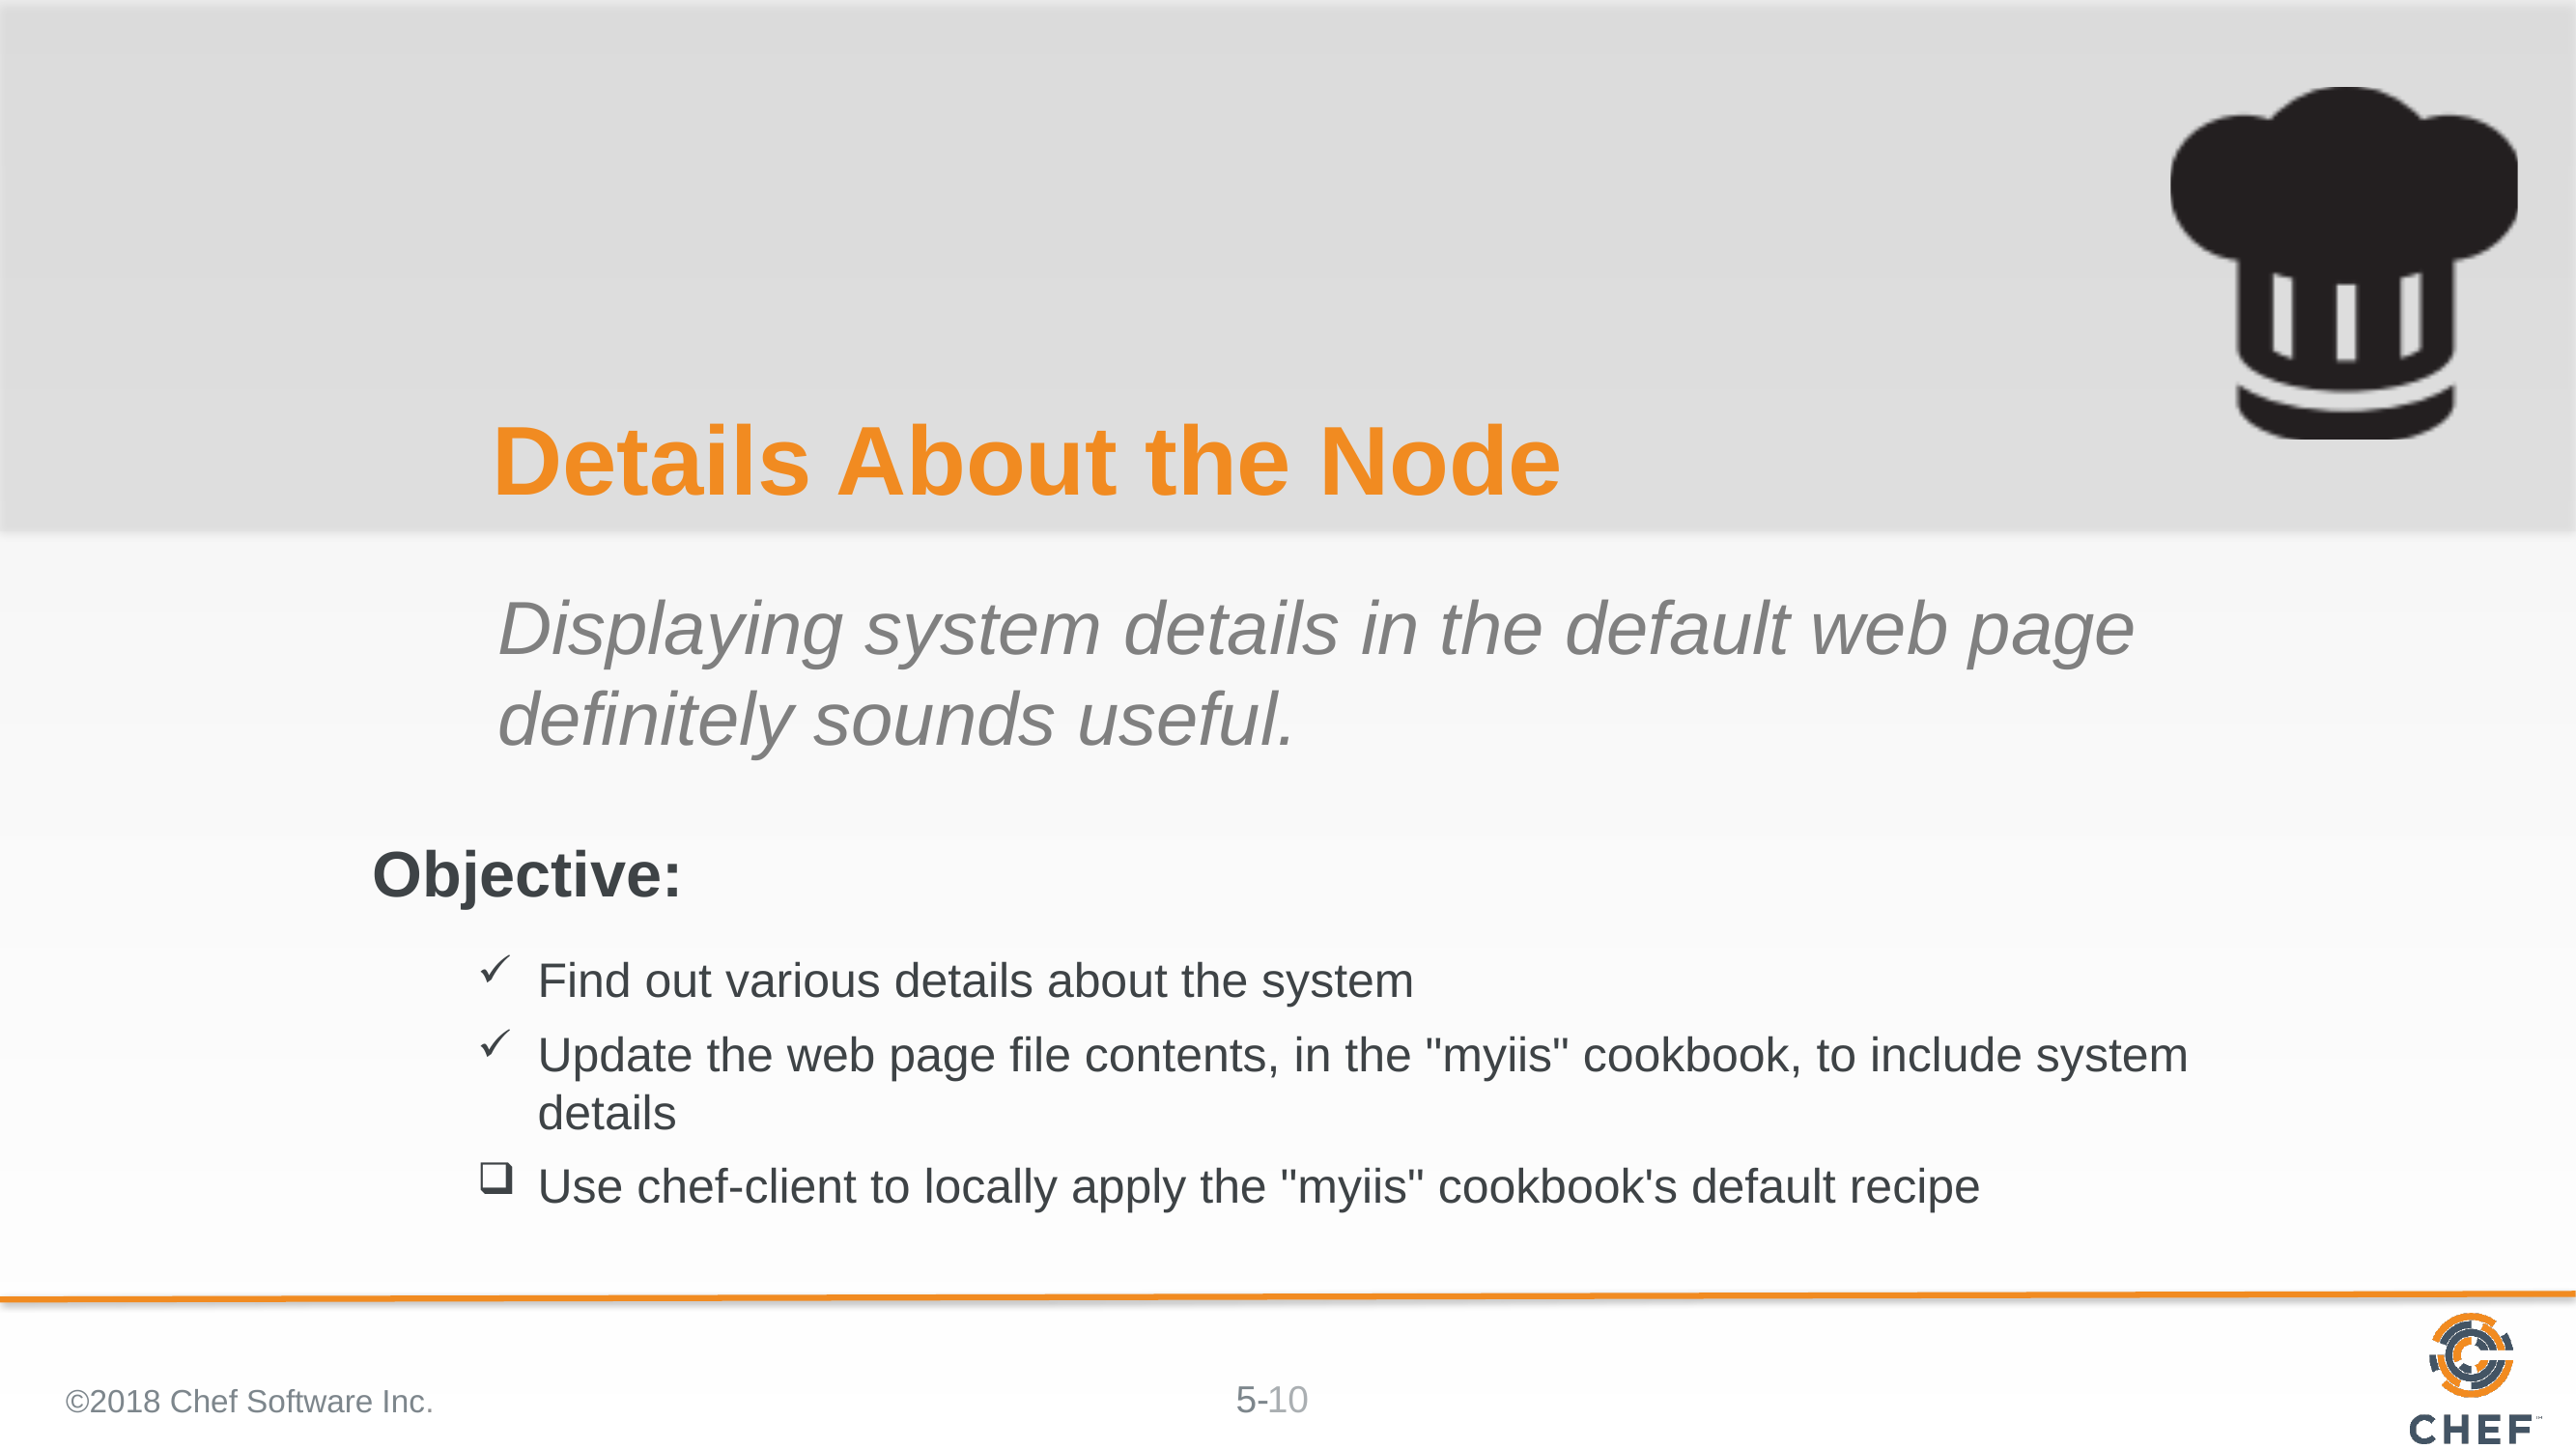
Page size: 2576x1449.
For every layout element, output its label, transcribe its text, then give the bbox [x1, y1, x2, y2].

list Displaying system details in the default web page definitely sounds useful. [478, 549, 2272, 791]
title Details About the Node [477, 395, 2217, 531]
footer ©2018 Chef Software Inc. [51, 1359, 952, 1440]
list Find out various details about the system Update the web page file contents, in the "myiis" cookbook, to include system details Use chef-client to locally apply the "myiis" cookbook's default recipe [477, 949, 2271, 1278]
slide_number 10 [998, 1359, 1578, 1437]
picture [2399, 1297, 2550, 1449]
